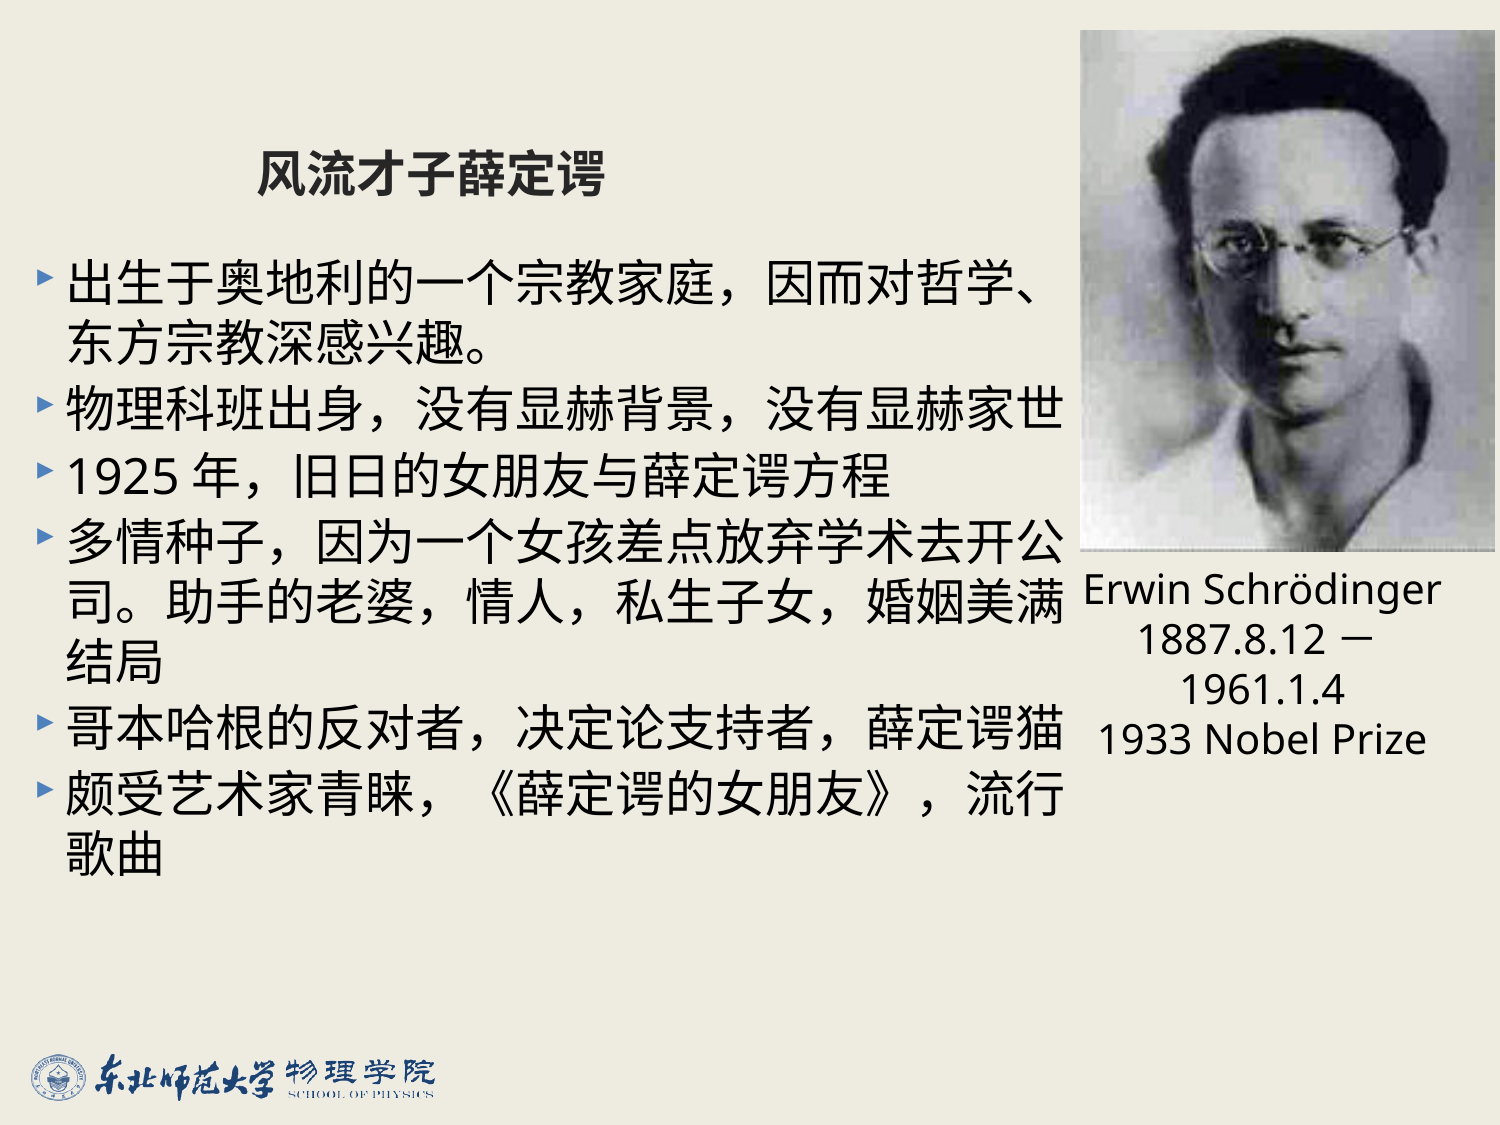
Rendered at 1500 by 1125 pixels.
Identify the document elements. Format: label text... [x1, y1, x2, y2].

text_box Erwin Schrödinger 1887.8.12－1961.1.4 1933 Nobel Prize [1054, 555, 1471, 770]
picture [1080, 30, 1495, 552]
list 出生于奥地利的一个宗教家庭，因而对哲学、东方宗教深感兴趣。 物理科班出身，没有显赫背景，没有显赫家世 1925年，旧日的女朋友与薛定谔方程 多情种子，因为一个女孩差点放弃学术去开公司。助手的老婆，情人，私生子女，婚姻美满结局 哥本哈根的反对者，决定论支持者，薛定谔猫 颇受艺术家青睐，《薛定谔的女朋友》，流行歌曲 [5, 244, 1093, 1047]
title 风流才子薛定谔 [242, 101, 1074, 243]
picture [20, 1054, 440, 1101]
